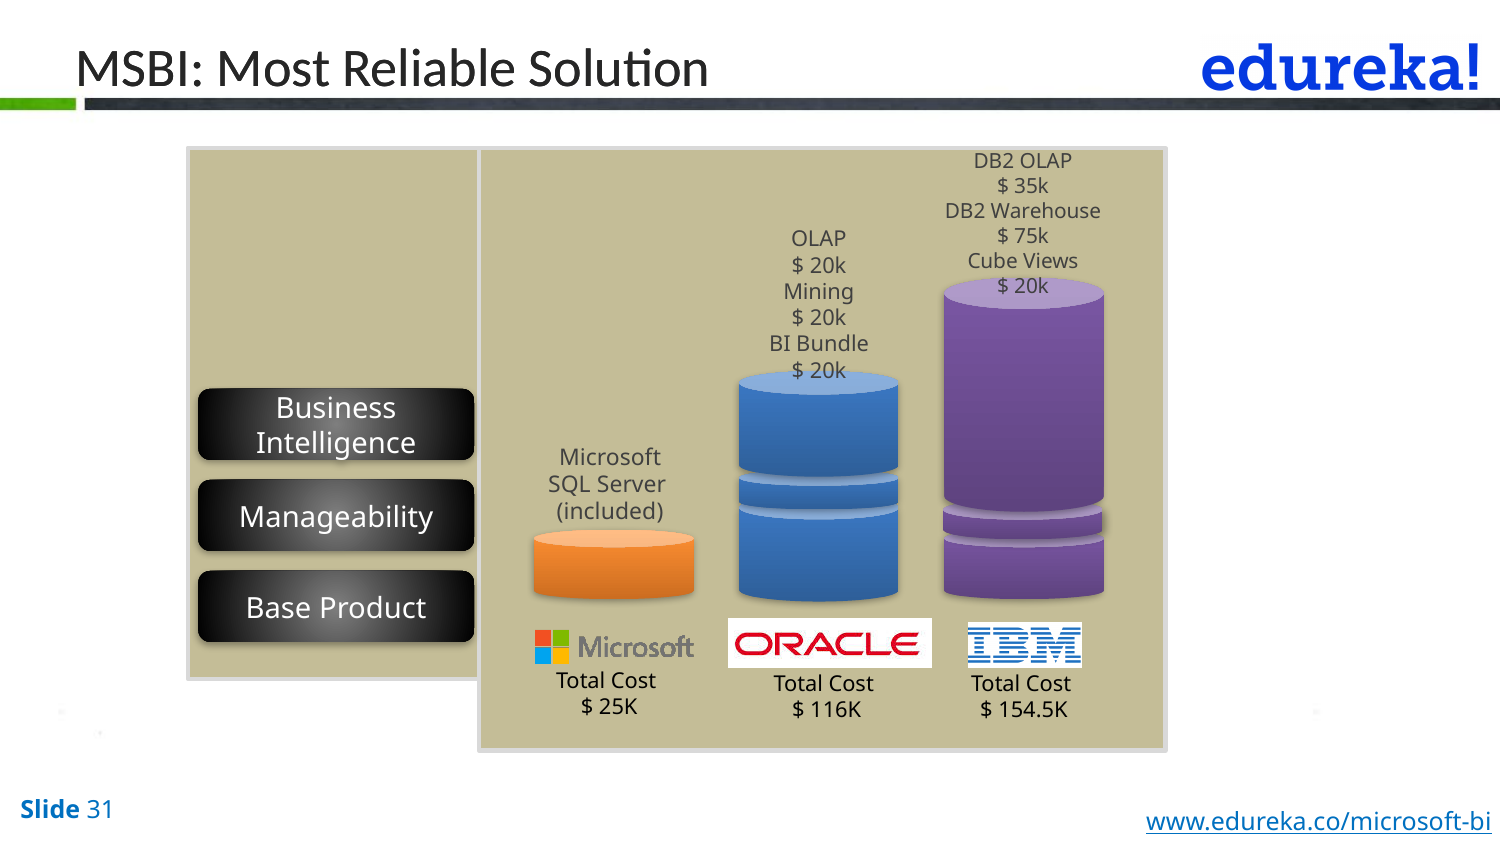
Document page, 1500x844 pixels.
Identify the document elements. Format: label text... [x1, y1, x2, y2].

text_box [534, 532, 694, 600]
text_box [186, 146, 477, 681]
text_box Total Cost $ 154.5K [911, 662, 1137, 730]
picture [0, 0, 1500, 844]
text_box OLAP $ 20k Mining $ 20k BI Bundle $ 20k [734, 217, 904, 390]
text_box DB2 OLAP $ 35k DB2 Warehouse $ 75k Cube Views $ 20k [917, 140, 1129, 306]
text_box Manageability [198, 479, 475, 551]
text_box [739, 511, 899, 602]
text_box [739, 390, 899, 477]
text_box Base Product [198, 570, 475, 642]
text_box Total Cost $ 25K [496, 659, 714, 727]
text_box [477, 146, 1168, 753]
text_box [944, 539, 1104, 600]
text_box [944, 306, 1104, 512]
text_box Microsoft SQL Server (included) [525, 434, 695, 532]
text_box Business Intelligence [198, 388, 475, 460]
text_box [739, 476, 899, 510]
text_box MSBI: Most Reliable Solution [60, 25, 963, 97]
text_box [943, 509, 1103, 540]
text_box Total Cost $ 116K [714, 661, 939, 729]
